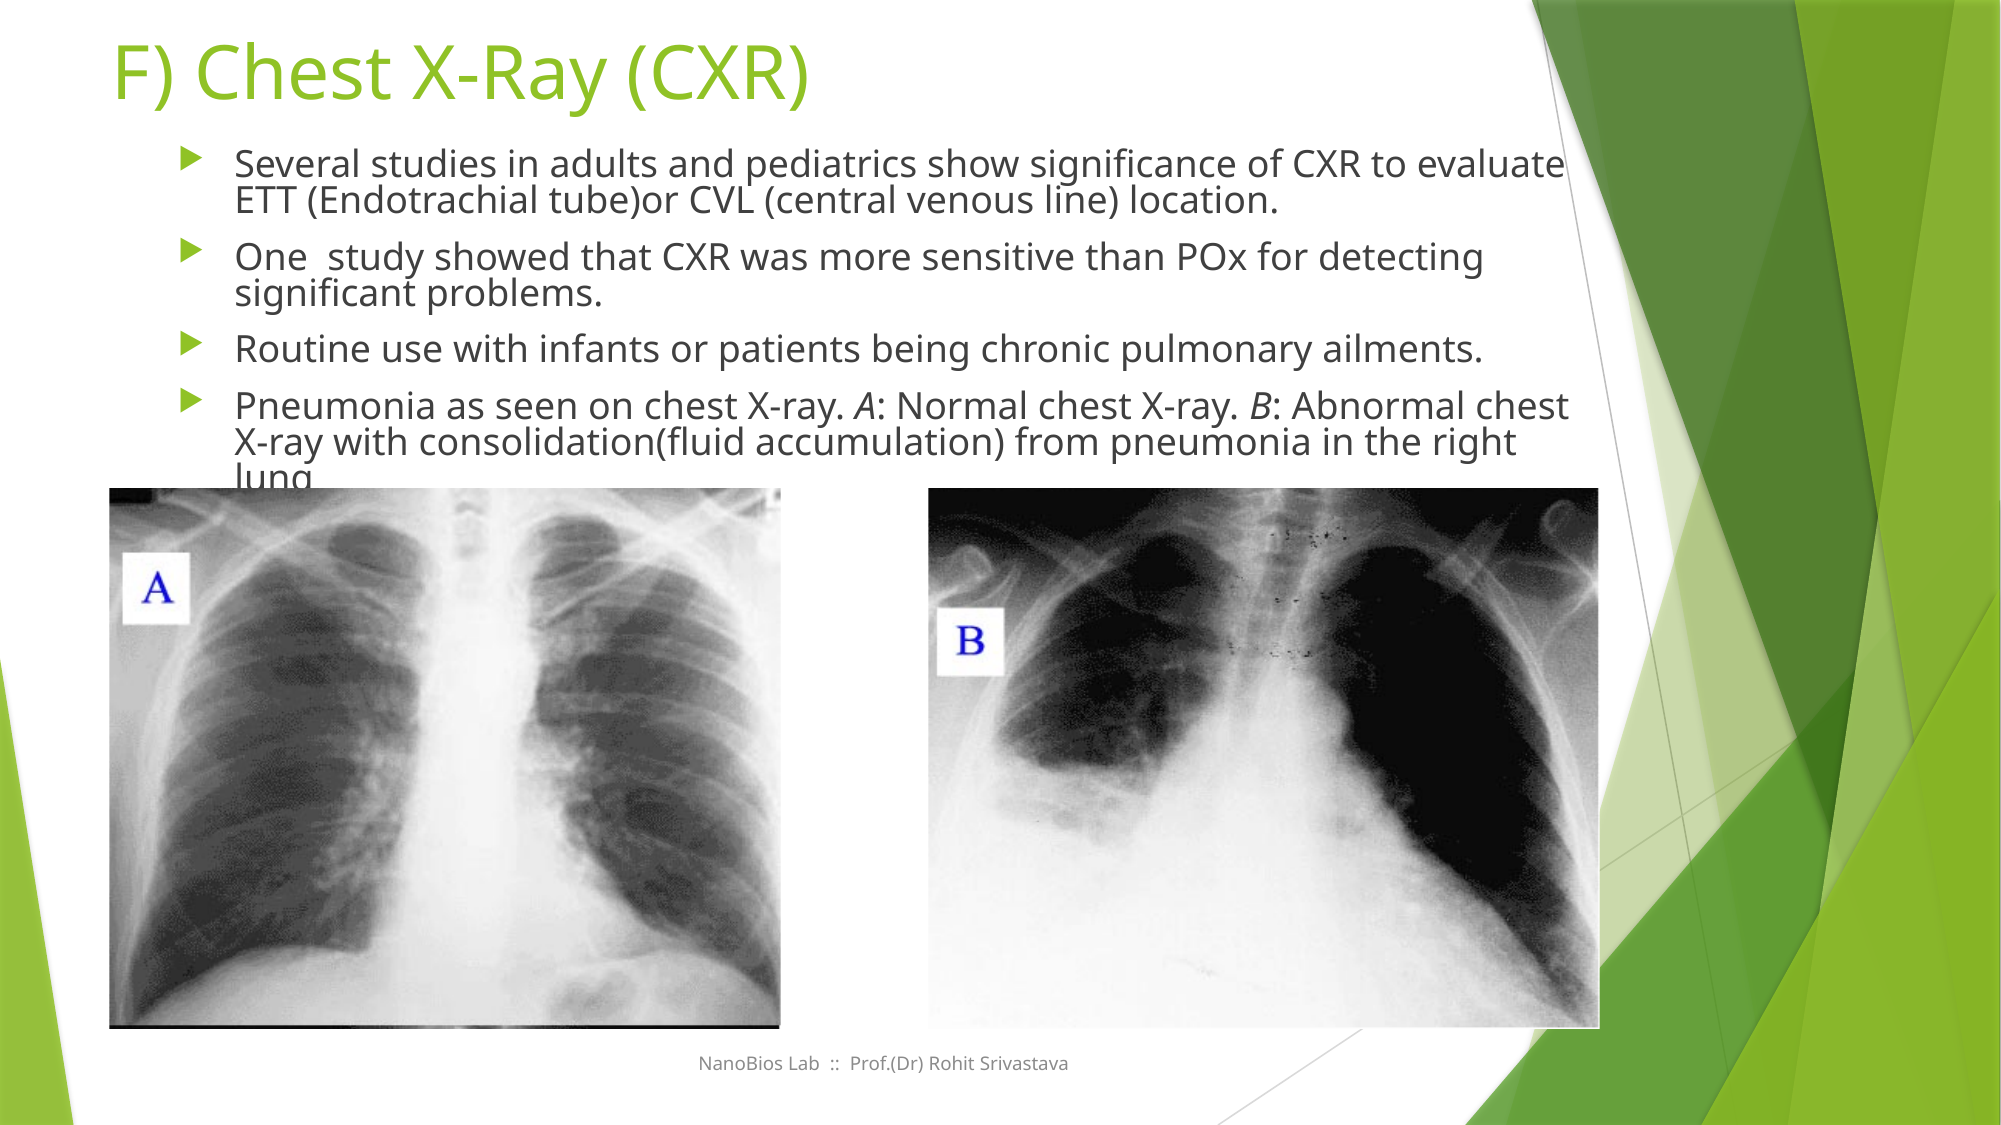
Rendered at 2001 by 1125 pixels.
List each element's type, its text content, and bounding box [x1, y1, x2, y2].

picture [108, 488, 782, 1030]
footer NanoBios Lab :: Prof.(Dr) Rohit Srivastava [683, 1025, 1317, 1100]
title F) Chest X-Ray (CXR) [96, 16, 1900, 233]
picture [927, 488, 1601, 1030]
list Several studies in adults and pediatrics show significance of CXR to evaluate ETT (Endotrachial tube)or CVL (central venous line) location. One study showed that CXR was more sensitive than POx for detecting significant problems. Routine use with infants or patients being chronic pulmonary ailments. Pneumonia as seen on chest X-ray. A: Normal chest X-ray. B: Abnormal chest X-ray with consolidation(fluid accumulation) from pneumonia in the right lung [162, 141, 1600, 952]
